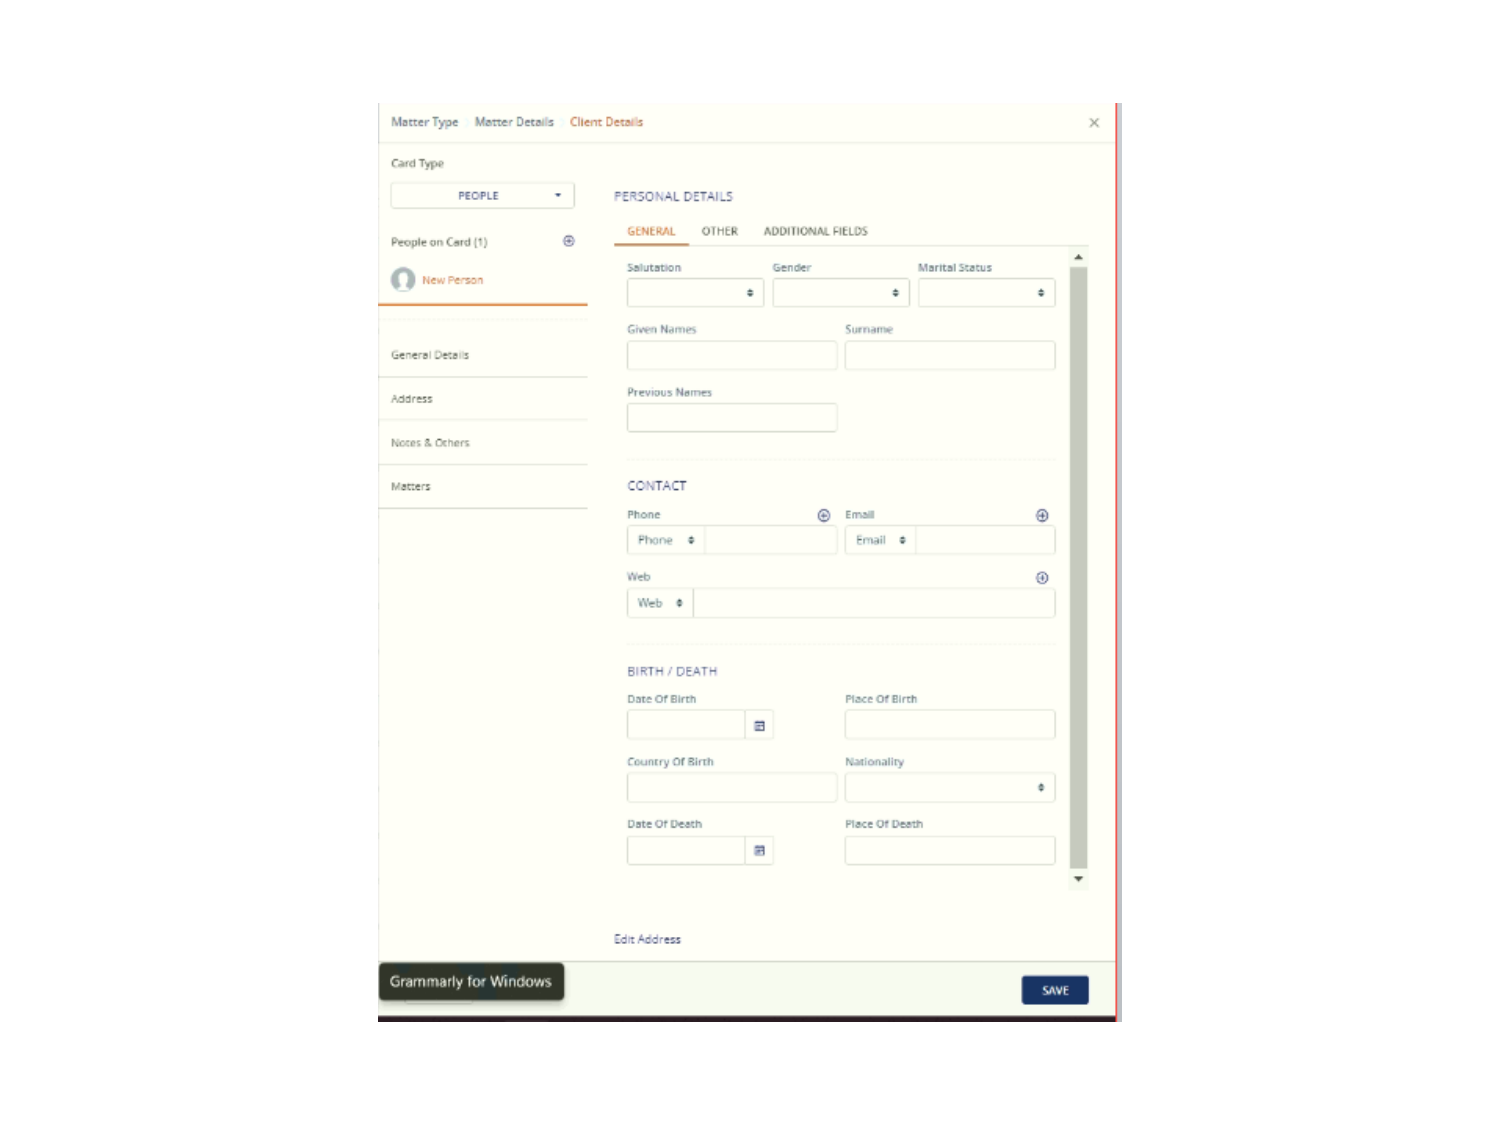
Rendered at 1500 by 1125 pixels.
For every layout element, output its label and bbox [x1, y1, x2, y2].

picture [378, 102, 1122, 1023]
